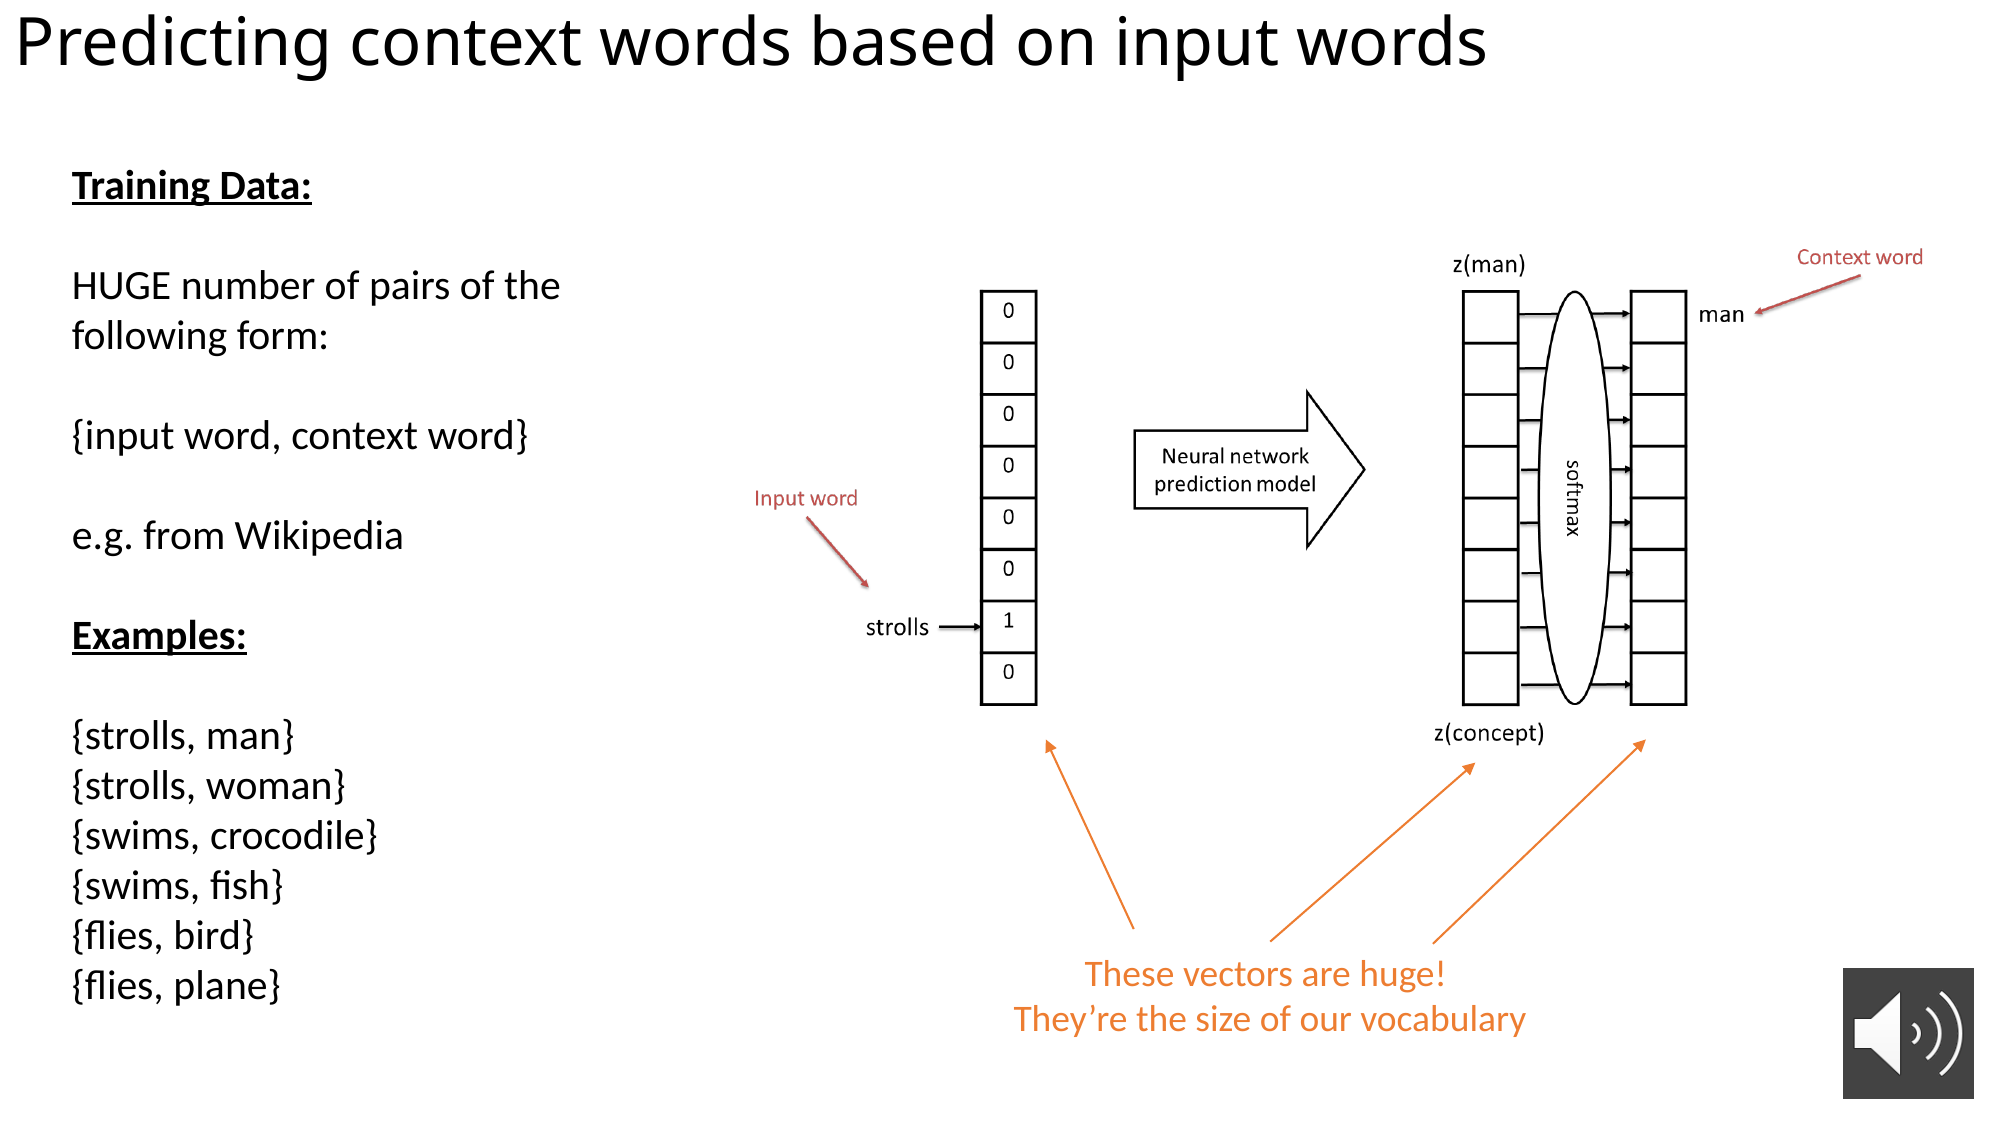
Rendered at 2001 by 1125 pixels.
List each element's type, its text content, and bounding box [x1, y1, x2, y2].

picture [1841, 966, 1975, 1100]
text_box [1045, 739, 1134, 930]
picture [739, 234, 1938, 763]
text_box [1432, 739, 1646, 944]
title Predicting context words based on input words [0, 0, 2000, 151]
text_box These vectors are huge! They’re the size of our vocabulary [998, 941, 1542, 1047]
text_box Training Data: HUGE number of pairs of the following form: {input word, context word} e.g. from Wikipedia Examples: {strolls, man} {strolls, woman} {swims, crocodile} {swims, fish} {flies, bird} {flies, plane} [57, 150, 643, 1016]
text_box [1270, 762, 1432, 942]
